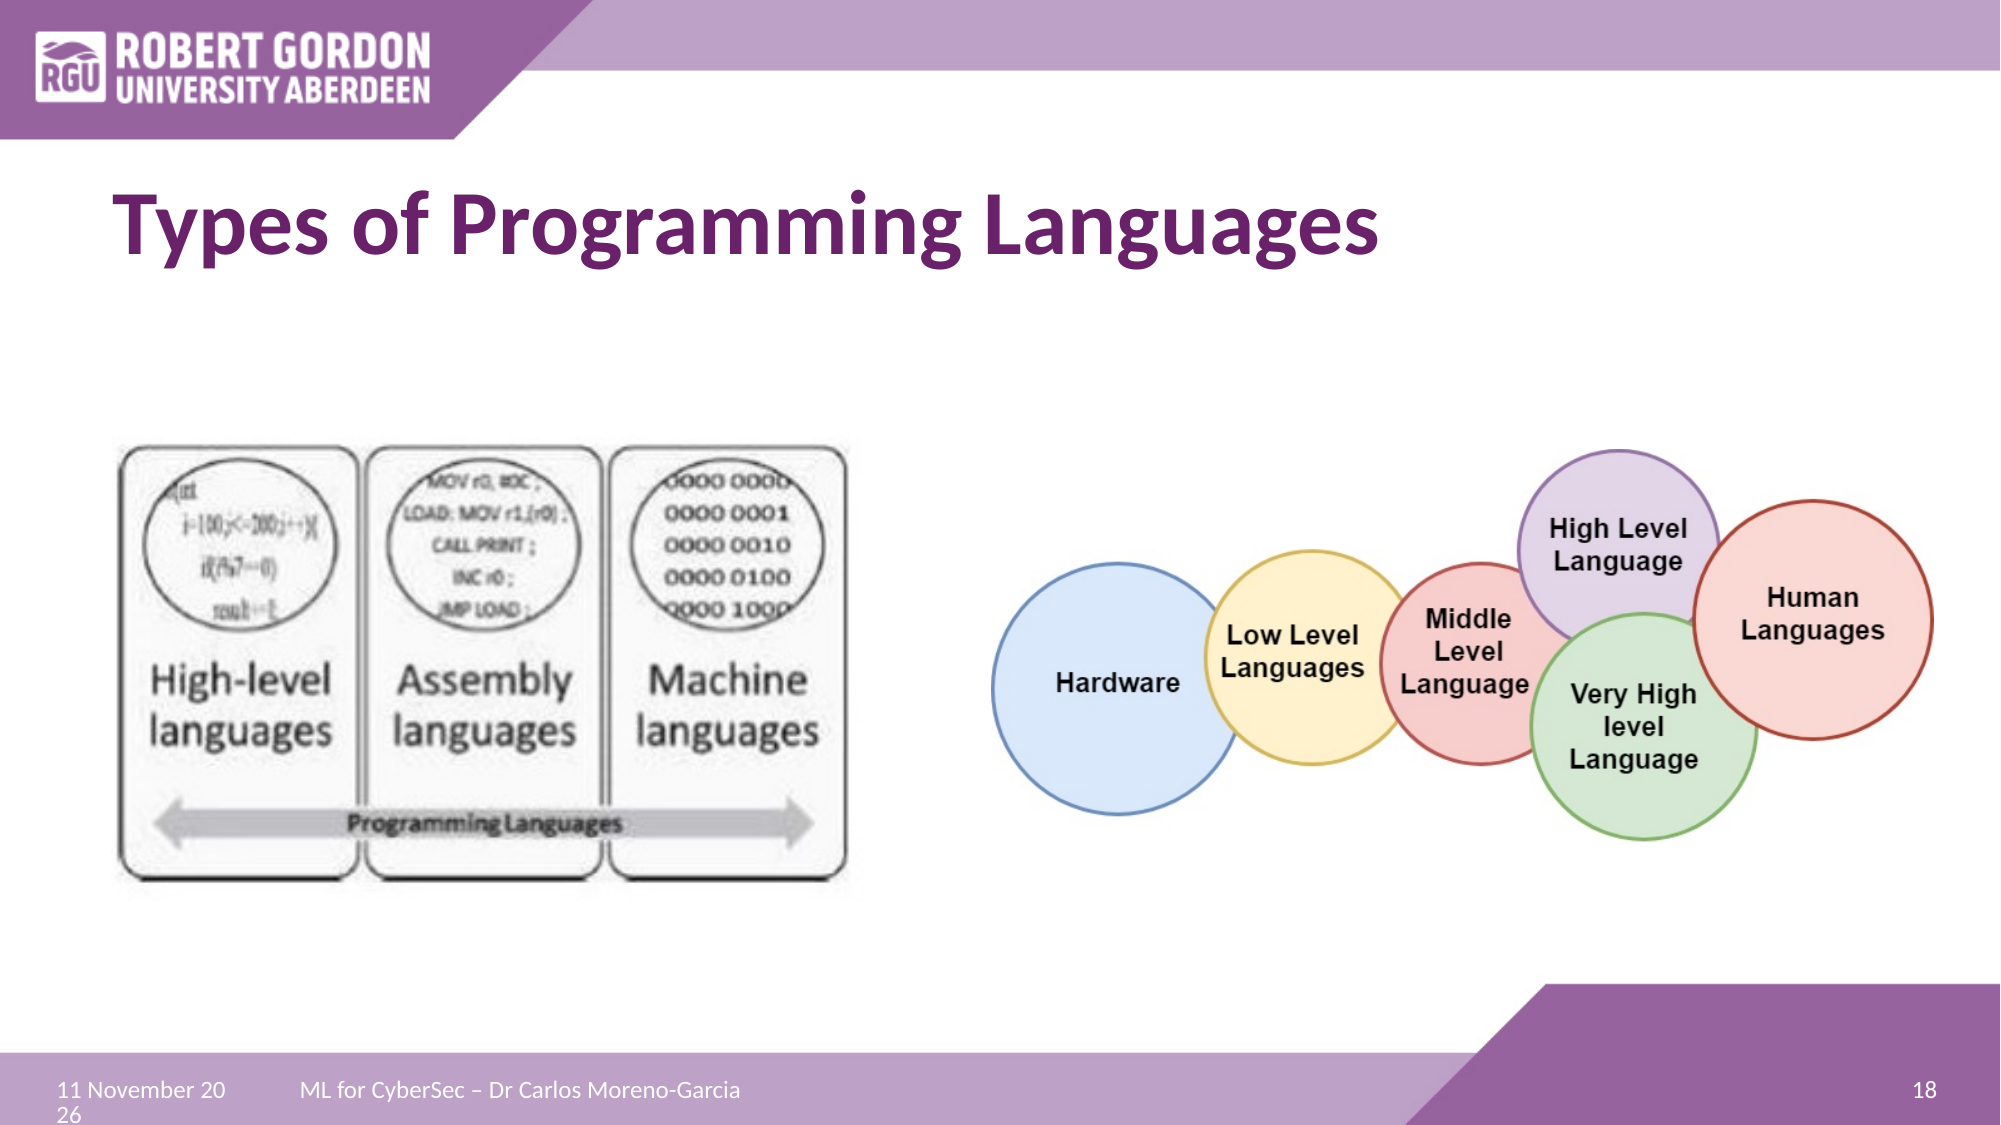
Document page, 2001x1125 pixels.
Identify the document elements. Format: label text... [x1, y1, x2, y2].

footer ML for CyberSec – Dr Carlos Moreno-Garcia [284, 1058, 1463, 1119]
title Types of Programming Languages [97, 168, 1823, 293]
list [991, 449, 1934, 849]
slide_number 18 [1731, 1058, 1953, 1119]
picture [0, 0, 2000, 1125]
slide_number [41, 1058, 250, 1119]
